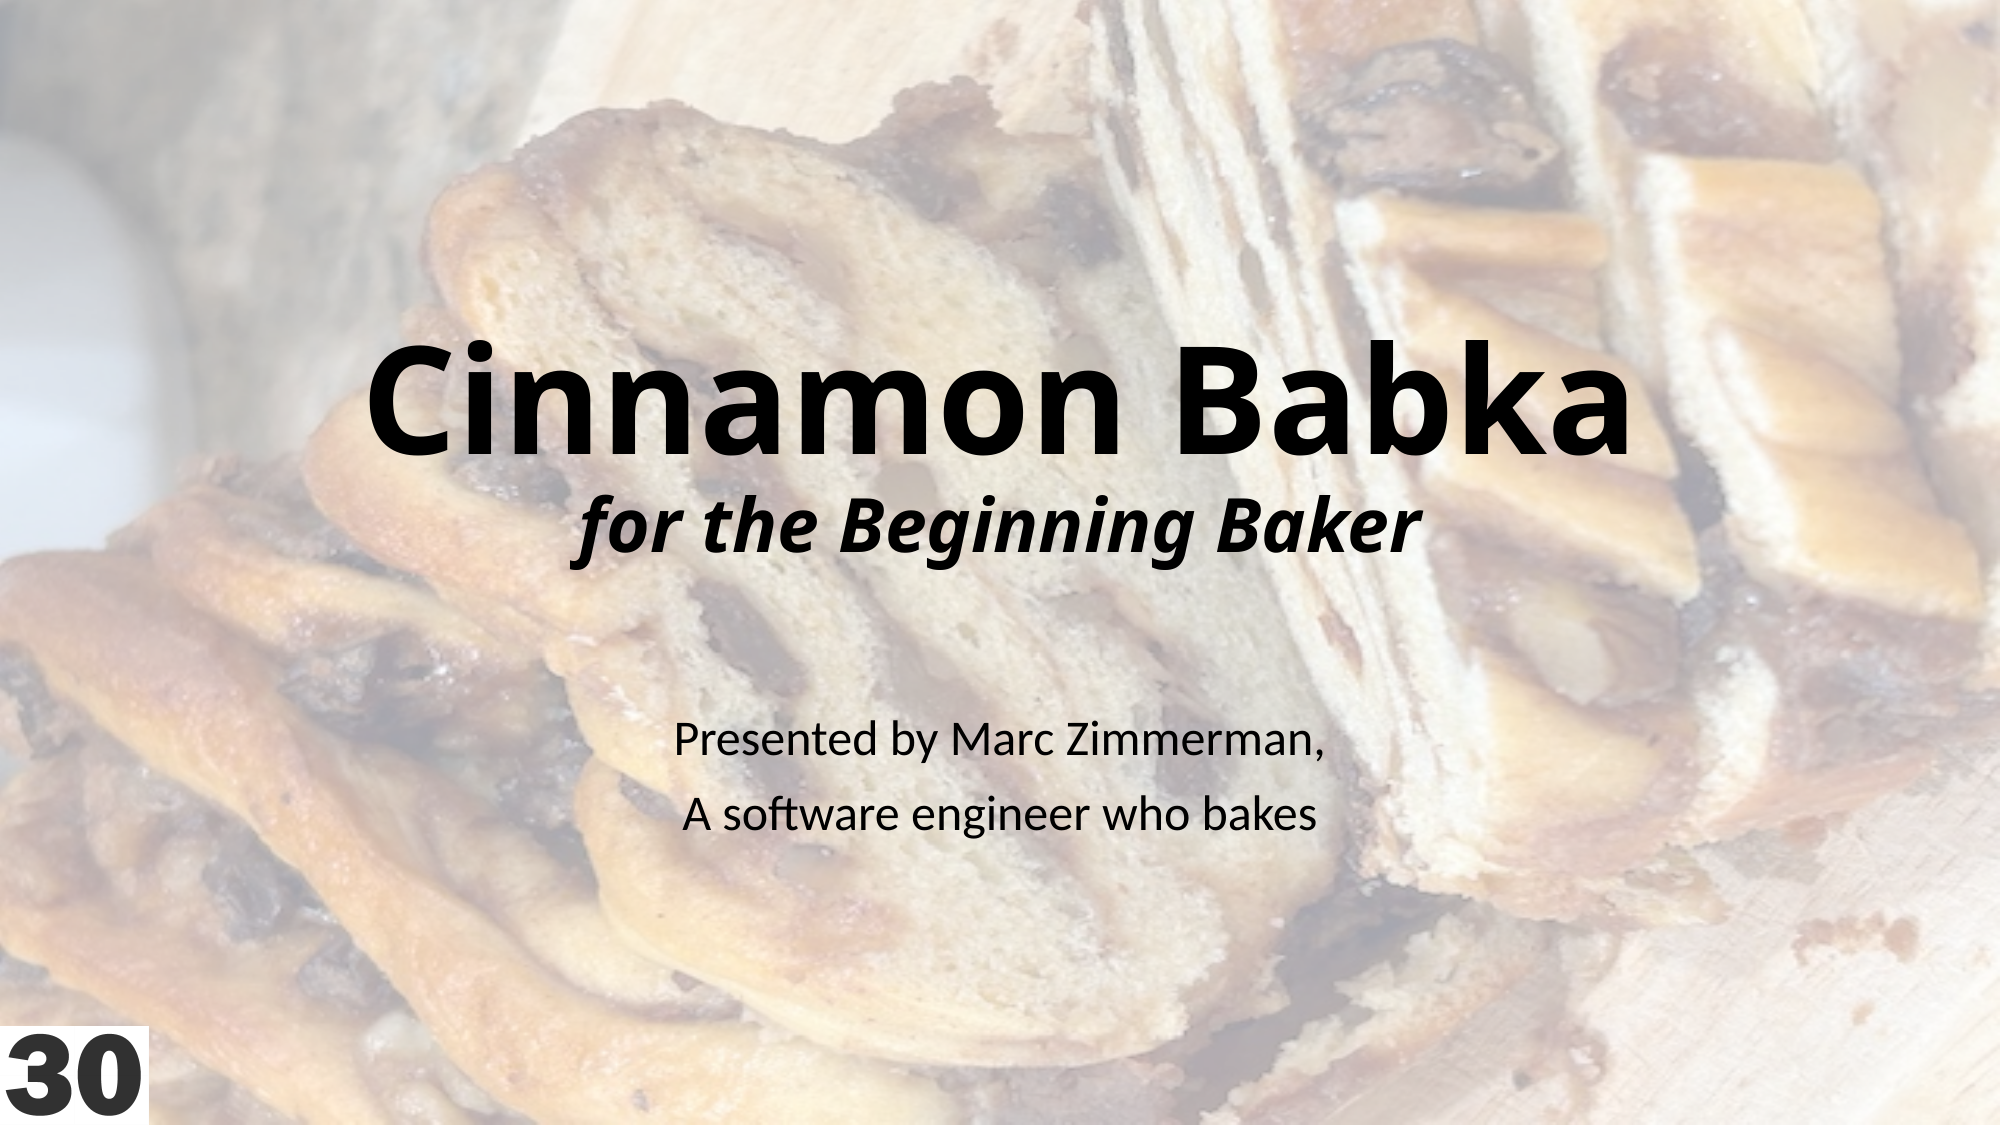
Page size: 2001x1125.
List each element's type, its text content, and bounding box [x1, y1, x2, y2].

title Cinnamon Babka for the Beginning Baker [249, 184, 1750, 576]
subtitle Presented by Marc Zimmerman, A software engineer who bakes [249, 705, 1750, 977]
picture [0, 1026, 149, 1125]
